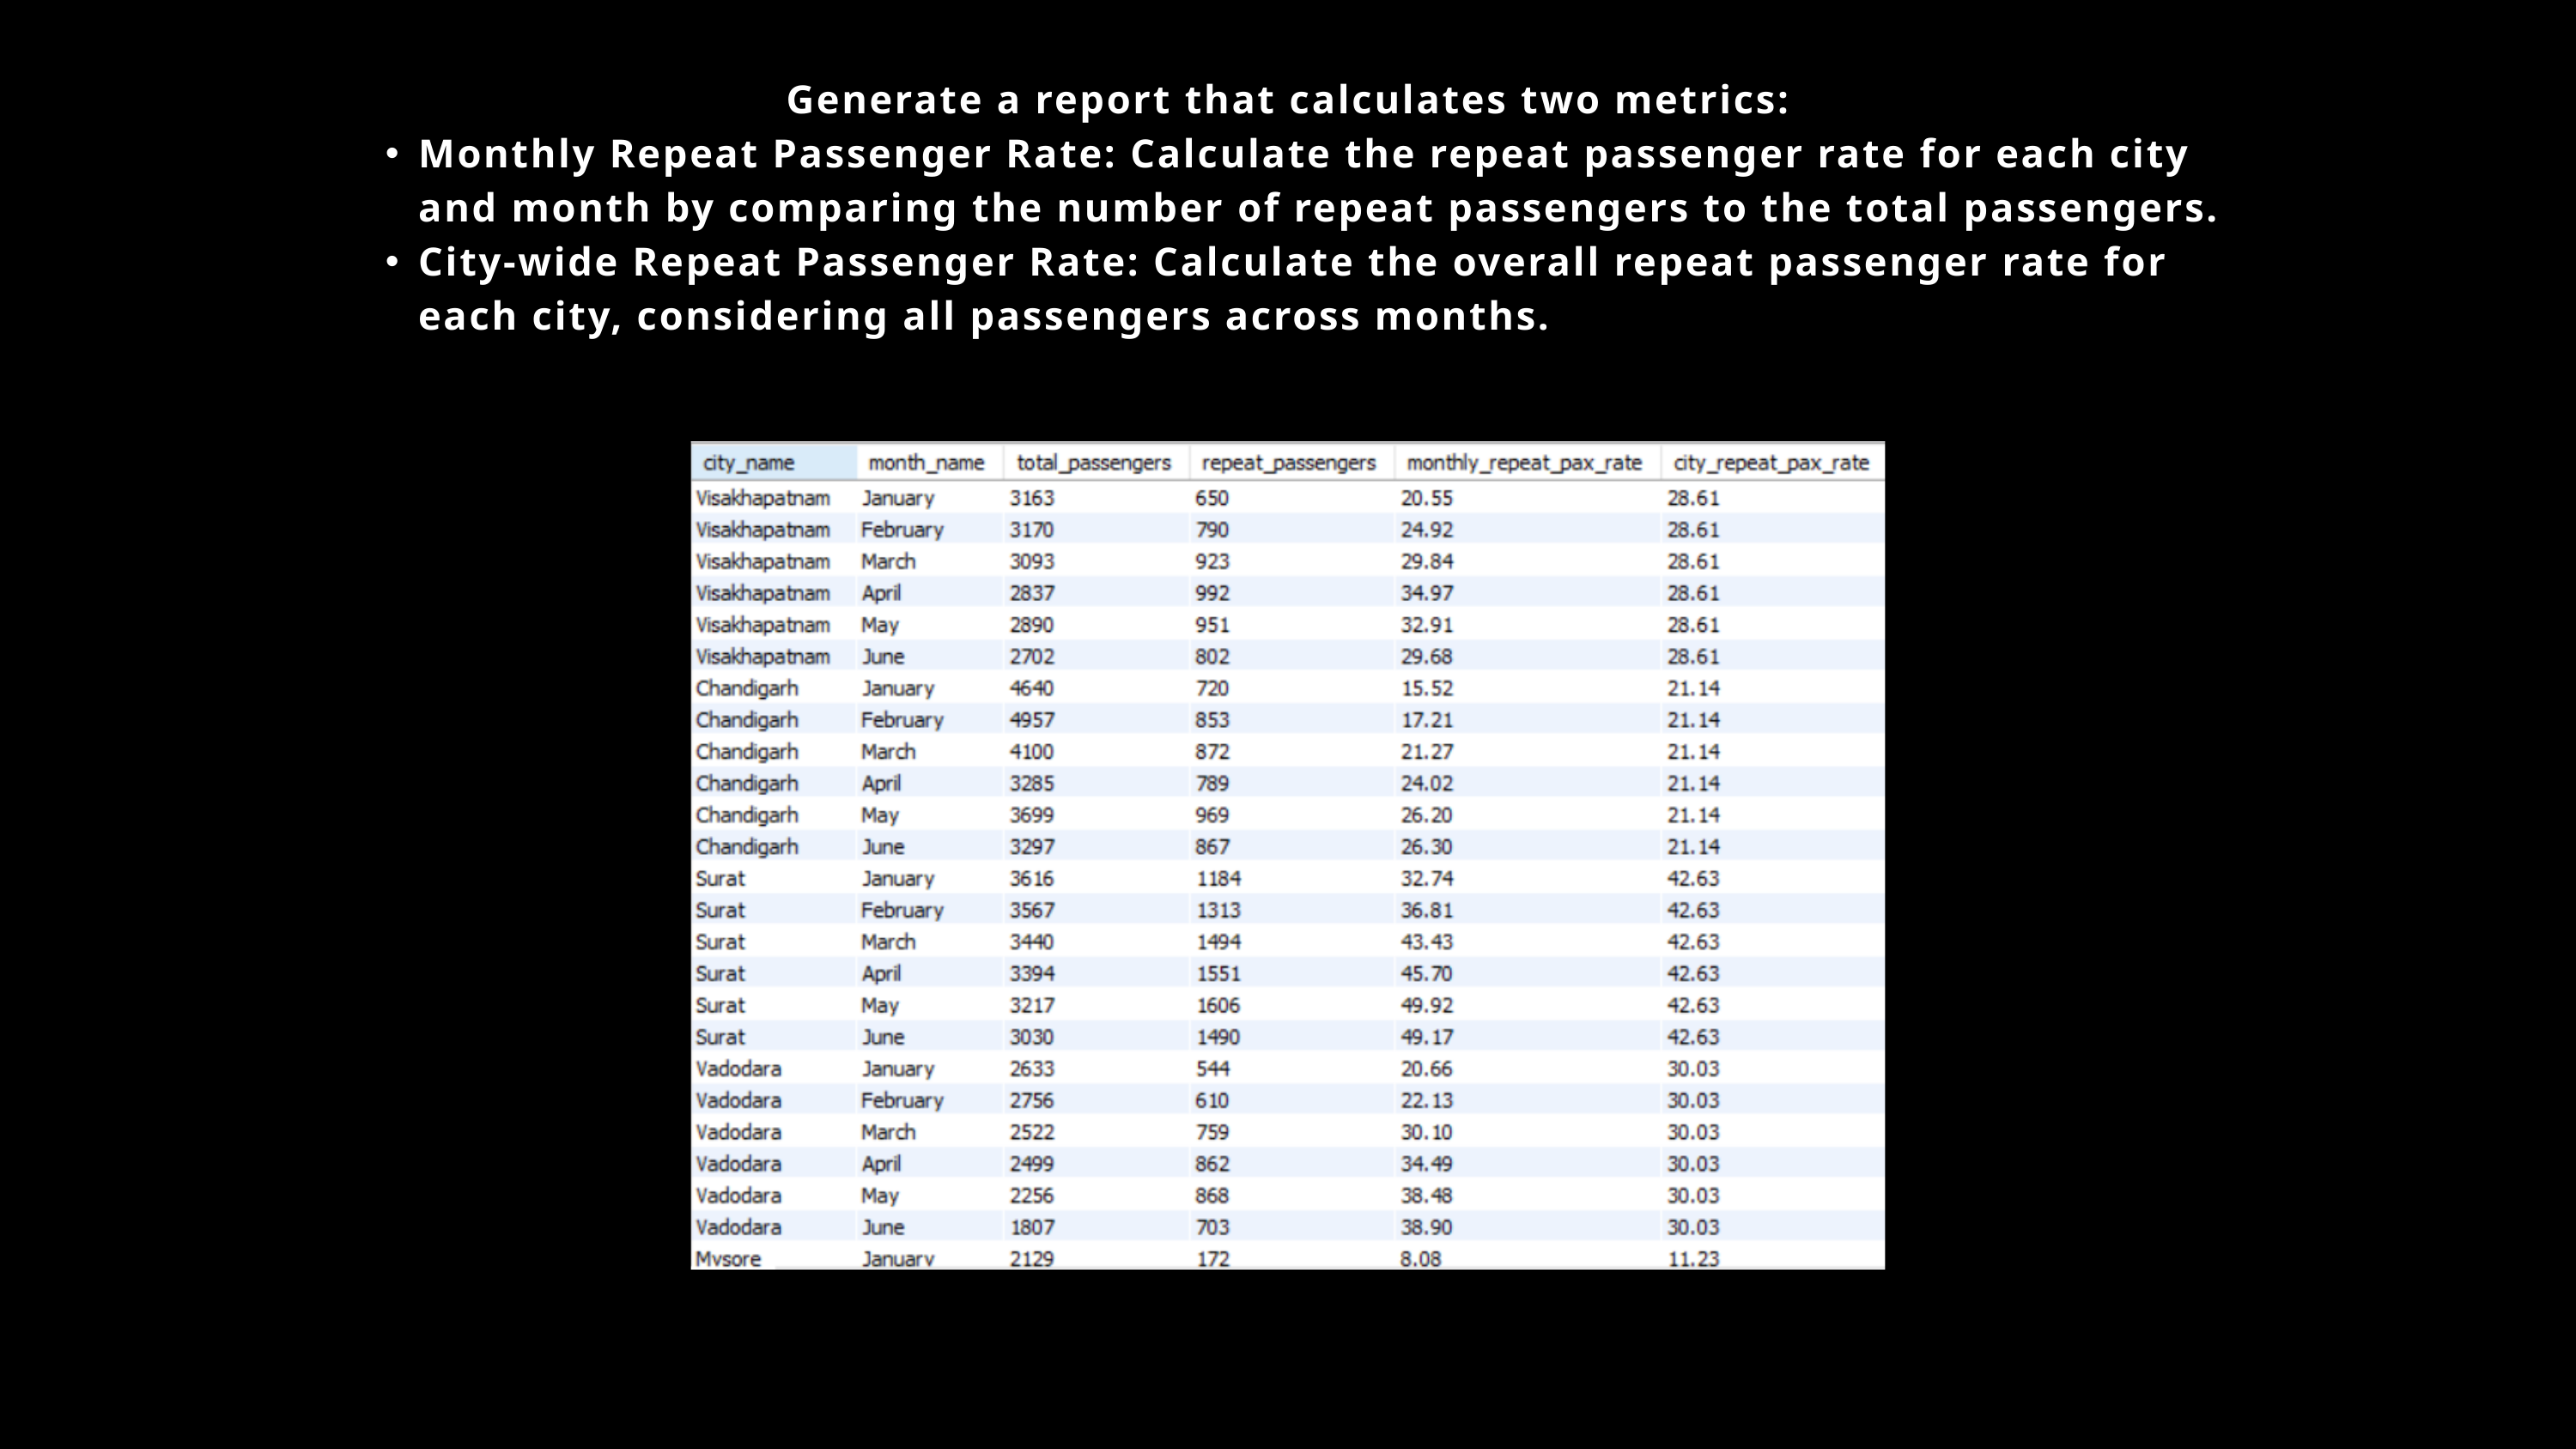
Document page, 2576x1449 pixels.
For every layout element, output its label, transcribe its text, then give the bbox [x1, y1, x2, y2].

text_box Generate a report that calculates two metrics: Monthly Repeat Passenger Rate: Calculate the repeat passenger rate for each city and month by comparing the number of repeat passengers to the total passengers. City-wide Repeat Passenger Rate: Calculate the overall repeat passenger rate for each city, considering all passengers across months. [352, 67, 2224, 393]
text_box [690, 441, 1886, 1270]
